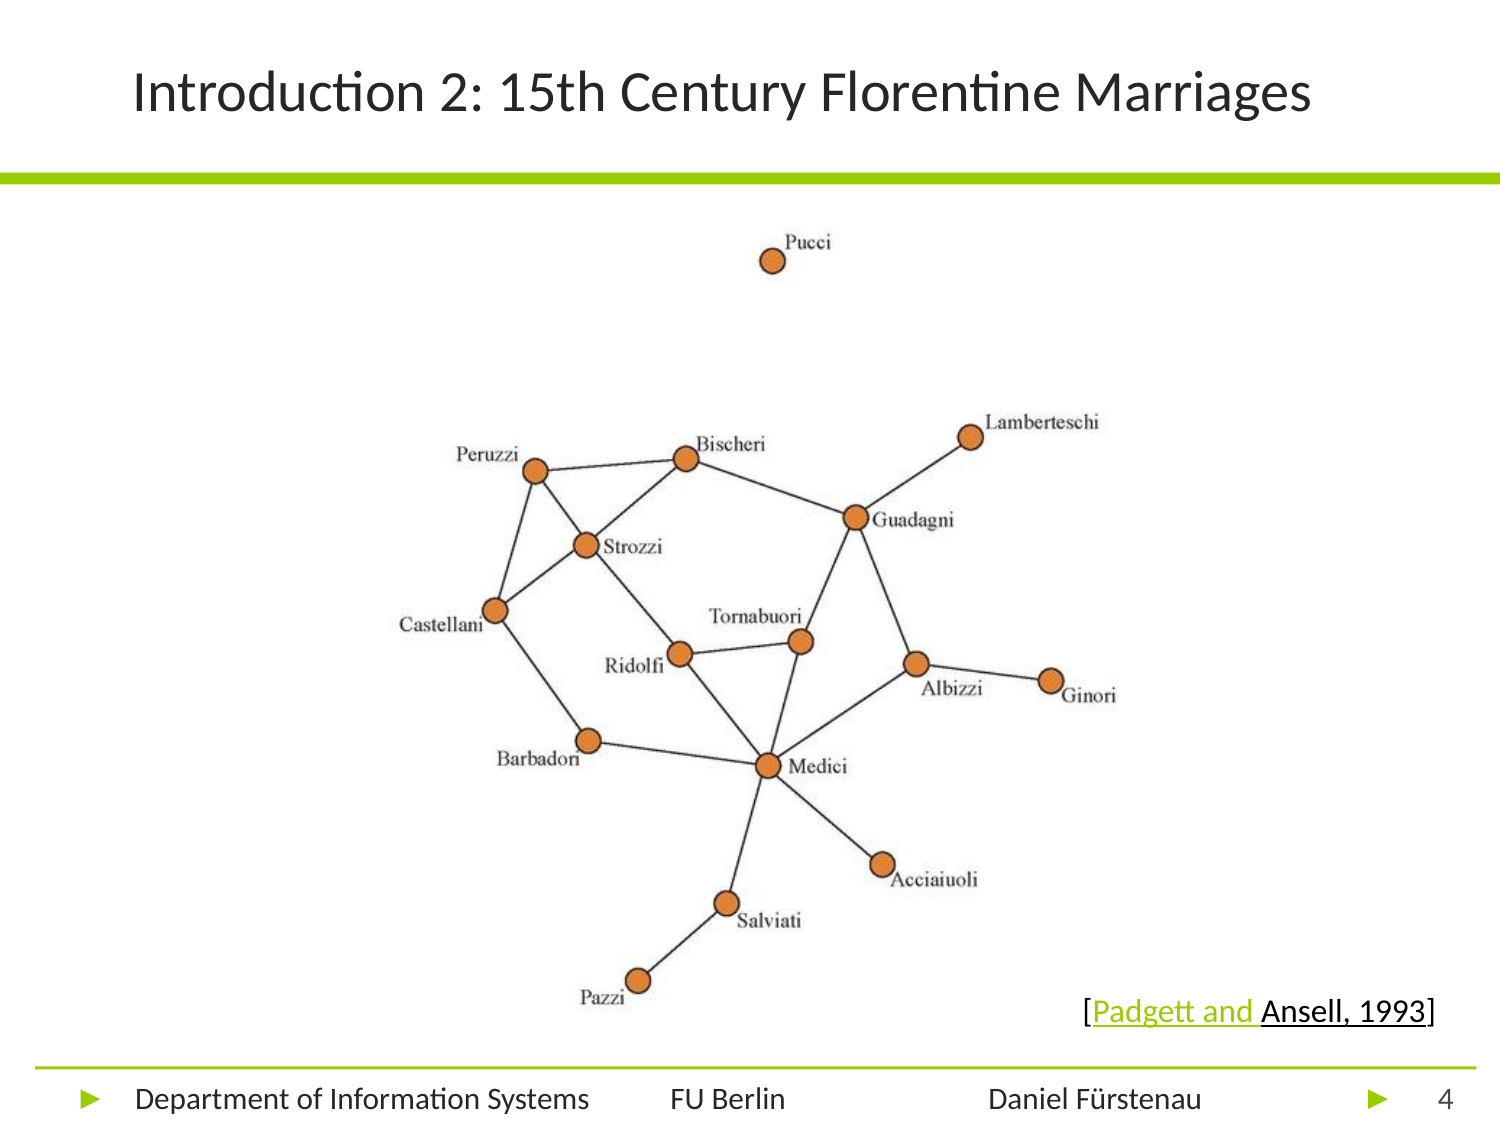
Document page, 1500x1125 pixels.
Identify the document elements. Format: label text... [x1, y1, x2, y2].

text_box [Padgett and Ansell, 1993] [1182, 981, 1451, 1037]
title Introduction 2: 15th Century Florentine Marriages [118, 0, 1359, 178]
slide_number 4 [1394, 1071, 1454, 1123]
picture [343, 191, 1178, 1058]
